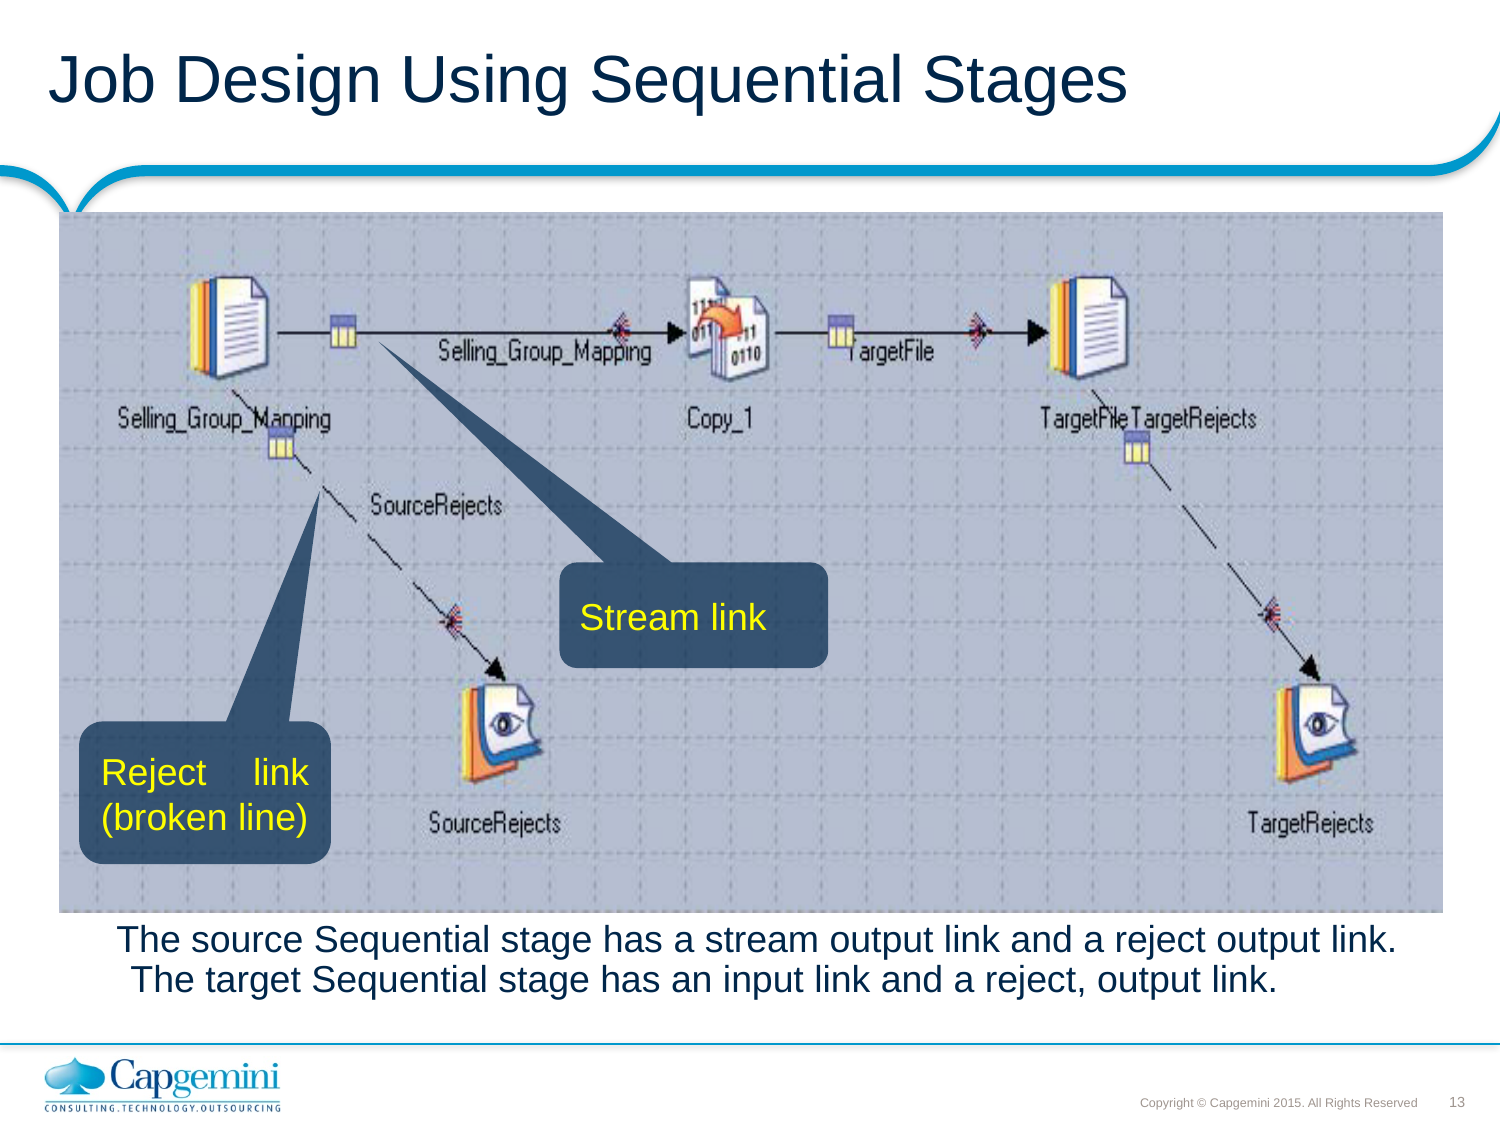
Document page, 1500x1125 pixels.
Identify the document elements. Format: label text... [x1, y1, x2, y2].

picture [59, 212, 1443, 913]
picture [44, 1056, 281, 1113]
title Job Design Using Sequential Stages [0, 0, 1500, 165]
text_box The source Sequential stage has a stream output link and a reject output link. The target Sequential stage has an input link and a reject, output link. [59, 921, 1443, 1018]
